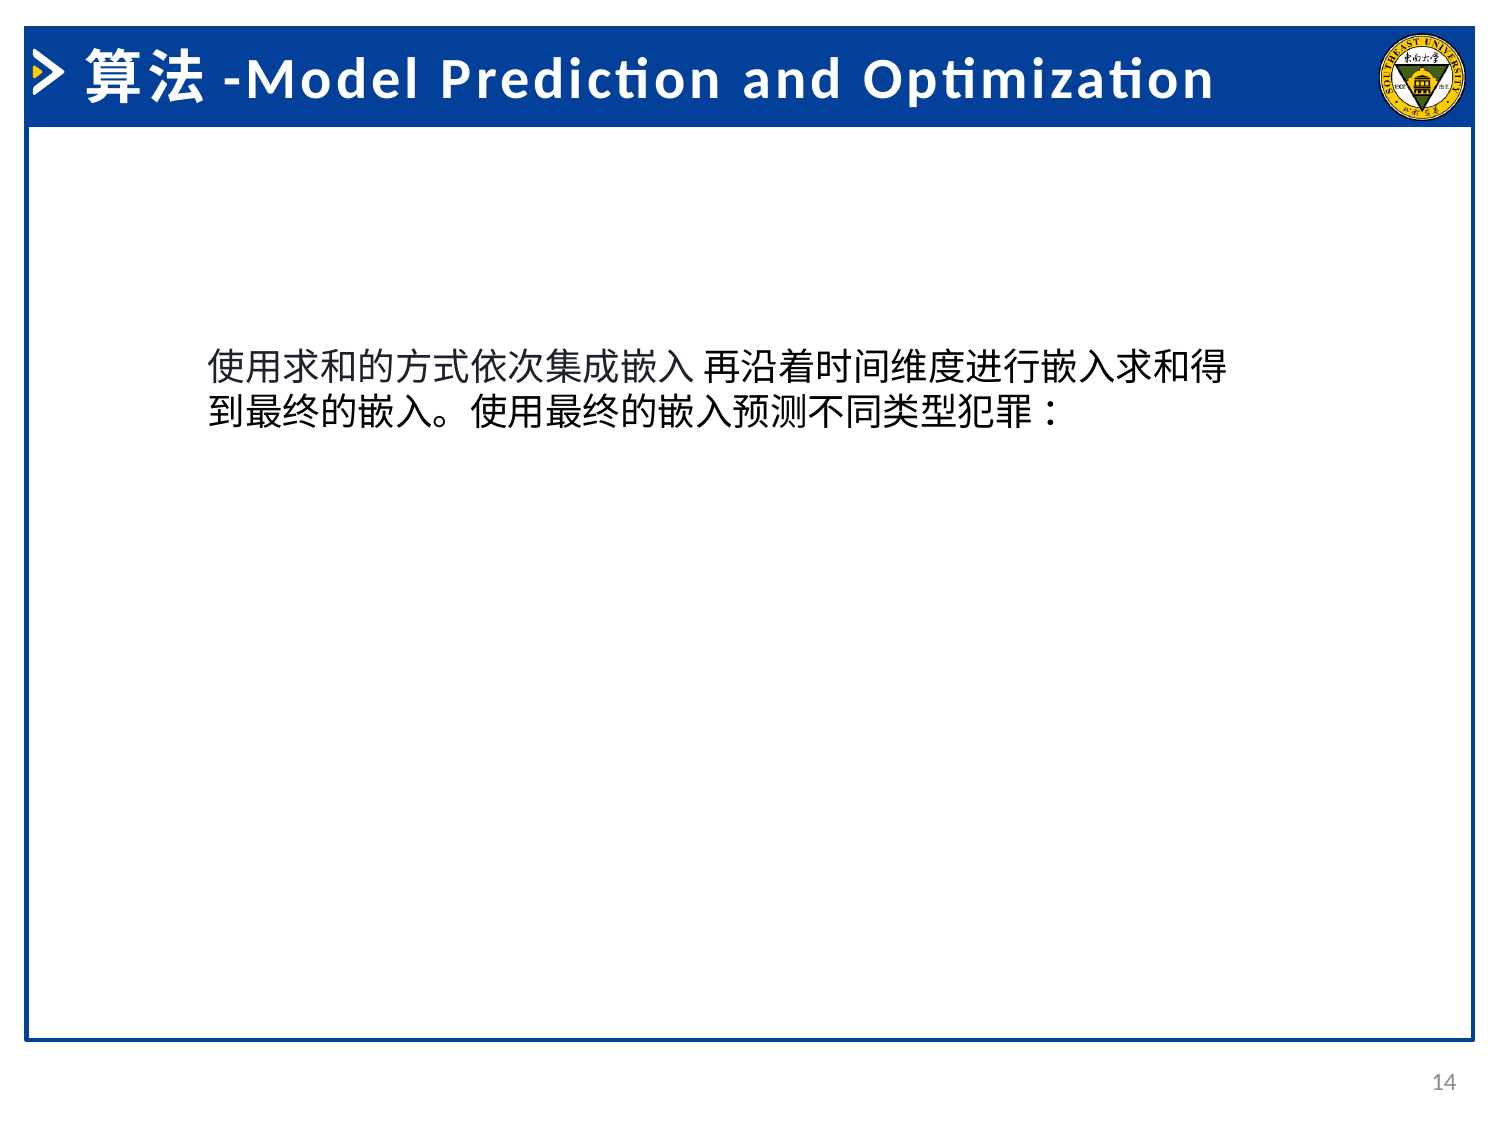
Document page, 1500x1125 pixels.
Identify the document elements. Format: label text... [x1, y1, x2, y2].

slide_number 14 [1382, 1051, 1472, 1111]
text_box 算法-Model Prediction and Optimization [70, 32, 1261, 118]
picture [1378, 33, 1467, 121]
